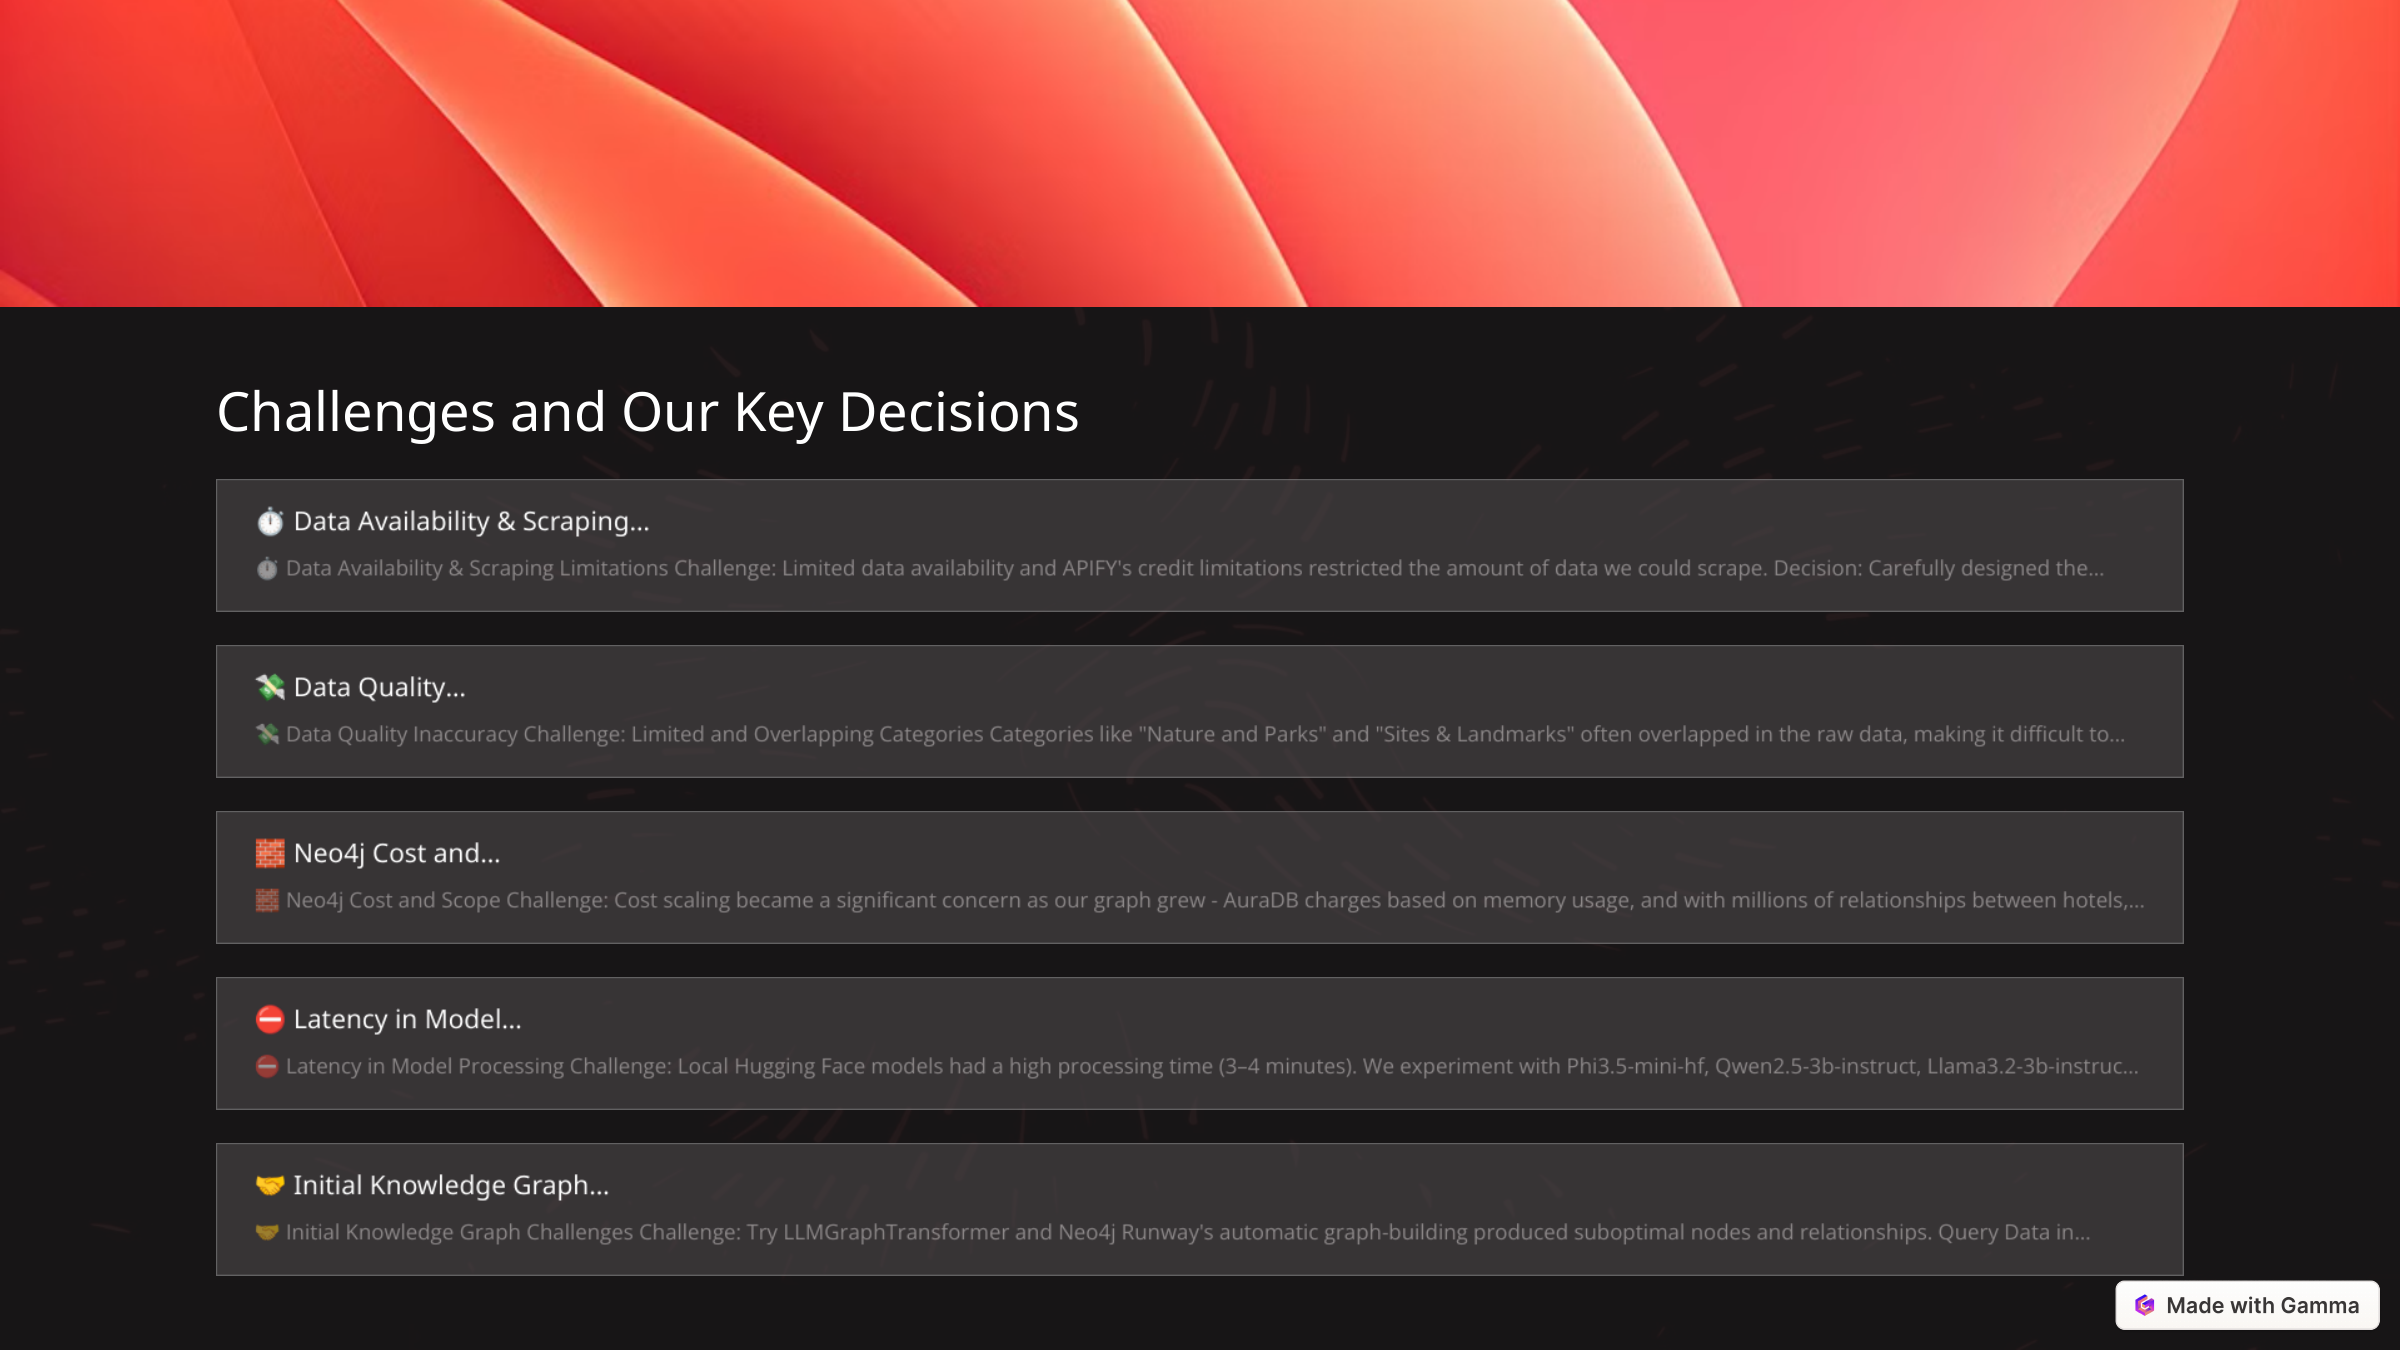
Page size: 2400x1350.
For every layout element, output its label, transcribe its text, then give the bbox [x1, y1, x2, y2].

picture [216, 645, 2184, 778]
picture [216, 977, 2184, 1110]
picture [0, 0, 2400, 307]
picture [216, 811, 2184, 944]
picture [216, 479, 2184, 612]
text_box Challenges and Our Key Decisions [216, 374, 1010, 443]
picture [216, 1143, 2389, 1339]
